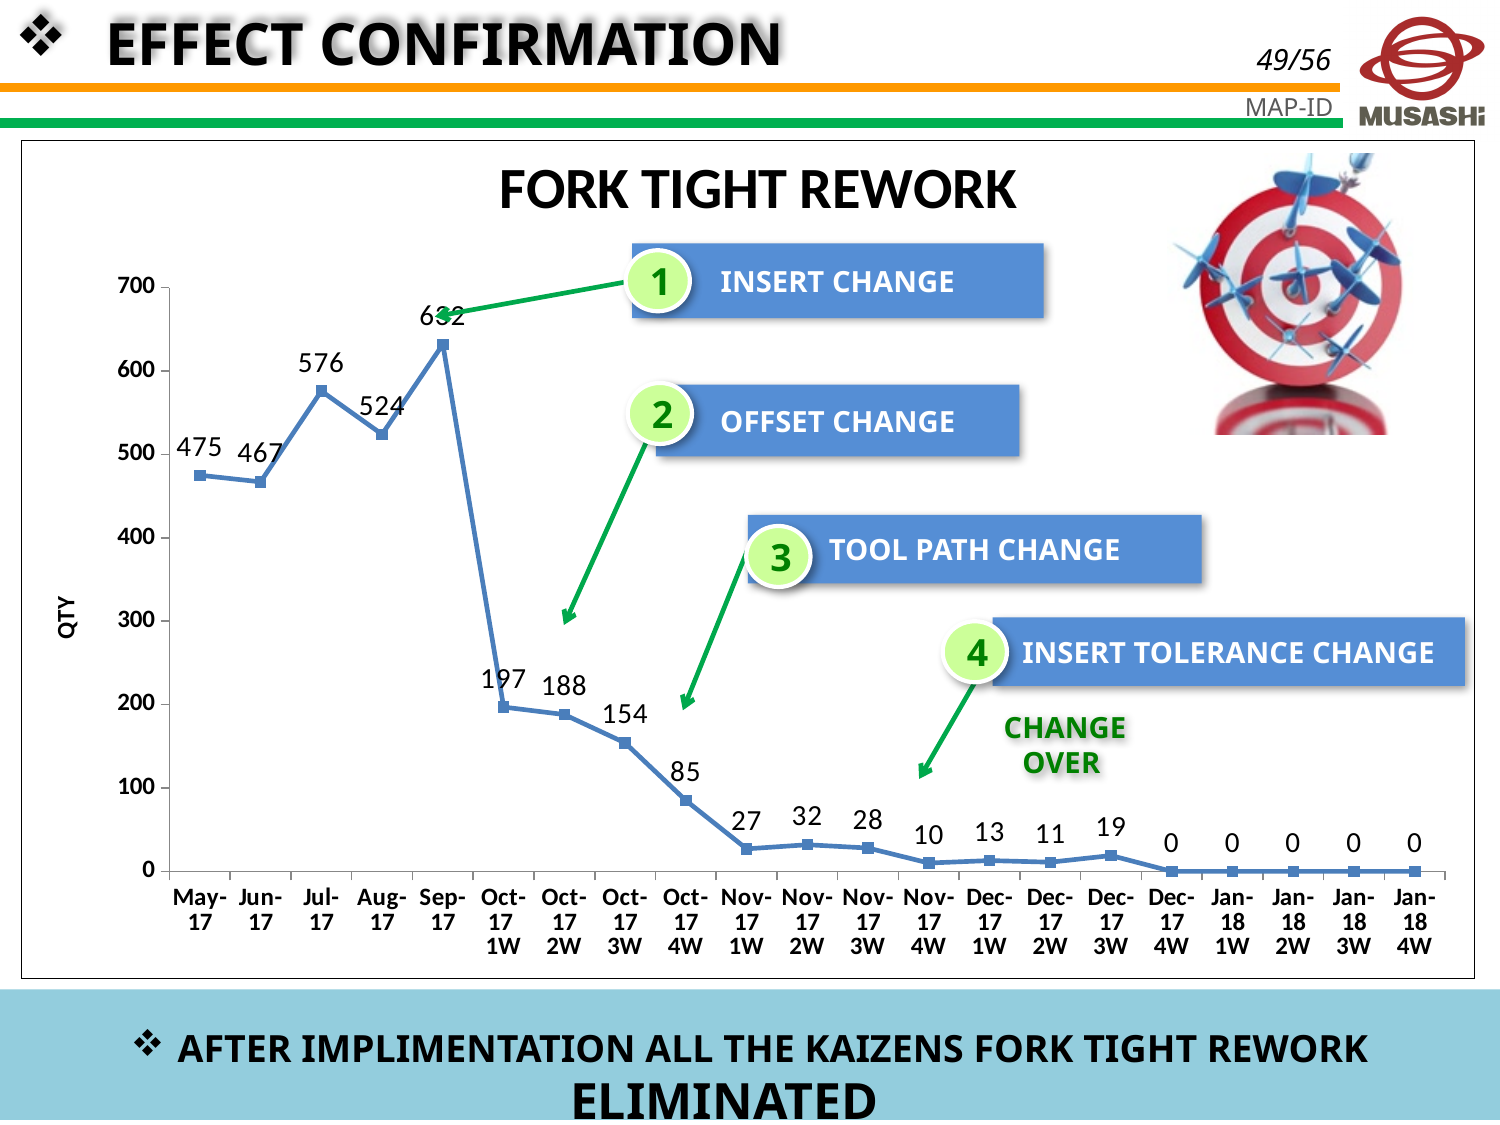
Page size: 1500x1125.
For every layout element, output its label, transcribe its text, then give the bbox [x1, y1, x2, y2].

picture [1166, 153, 1414, 435]
picture [1343, 85, 1500, 142]
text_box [918, 651, 993, 780]
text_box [434, 280, 633, 317]
text_box EFFECT CONFIRMATION [0, 0, 1500, 85]
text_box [682, 548, 749, 711]
chart [21, 140, 1475, 979]
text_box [563, 420, 657, 626]
text_box AFTER IMPLIMENTATION ALL THE KAIZENS FORK TIGHT REWORK ELIMINATED . [0, 989, 1500, 1120]
